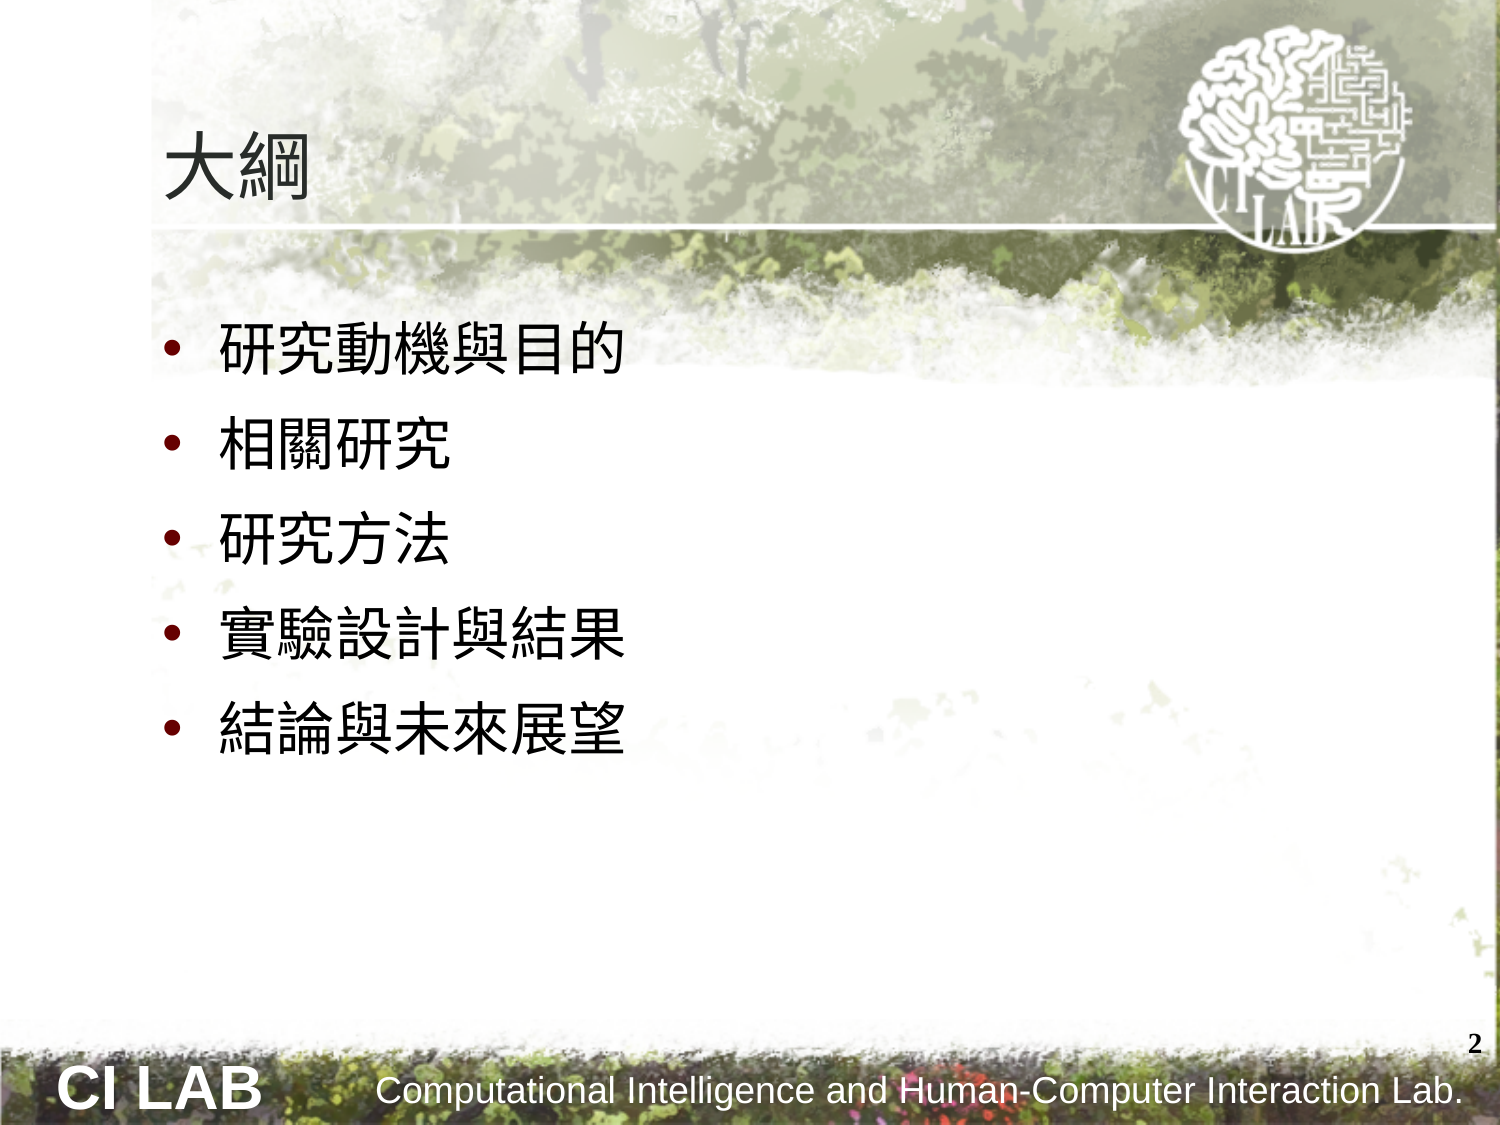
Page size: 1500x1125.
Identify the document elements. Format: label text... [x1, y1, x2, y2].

picture [0, 0, 1500, 1125]
text_box 研究動機與目的 相關研究 研究方法 實驗設計與結果 結論與未來展望 [147, 304, 1410, 961]
slide_number 2 [1426, 985, 1500, 1067]
title 大綱 [147, 31, 1448, 219]
